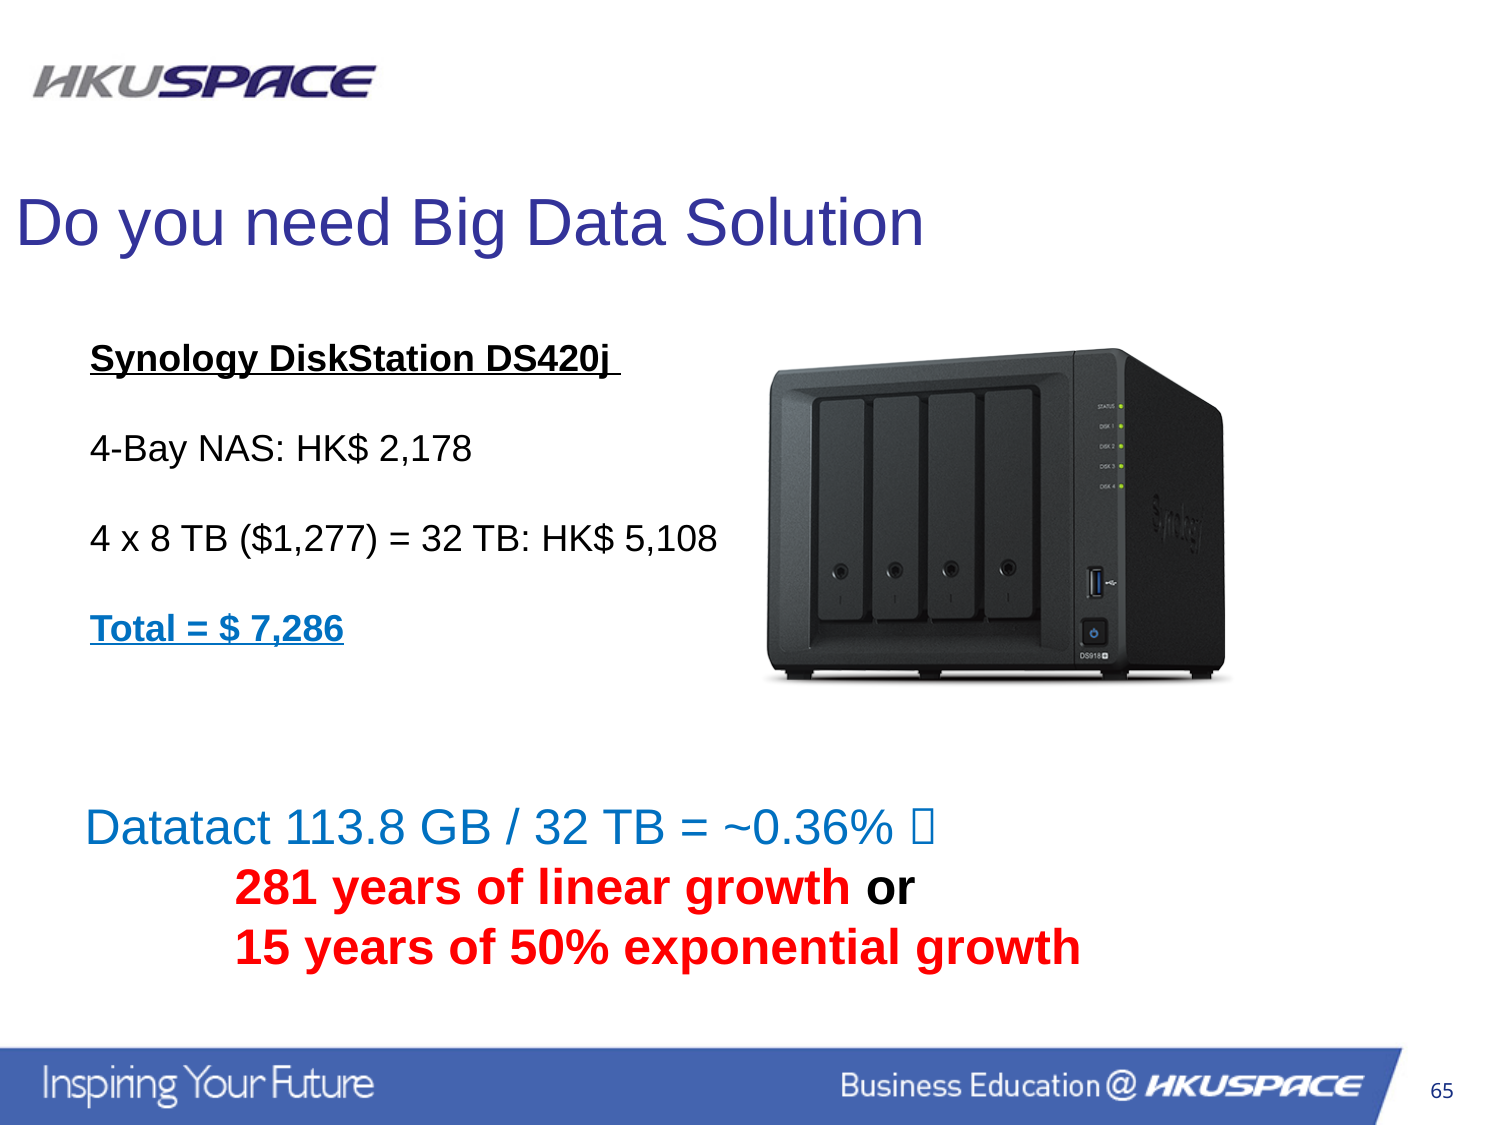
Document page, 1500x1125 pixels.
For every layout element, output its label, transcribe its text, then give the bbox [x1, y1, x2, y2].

picture [0, 0, 1500, 1125]
title Do you need Big Data Solution [0, 101, 1325, 266]
text_box Datatact 113.8 GB / 32 TB = ~0.36%  281 years of linear growth or 15 years of 50% exponential growth [69, 786, 1098, 982]
text_box Synology DiskStation DS420j 4-Bay NAS: HK$ 2,178 4 x 8 TB ($1,277) = 32 TB: HK$ 5,108 Total = $ 7,286 [75, 326, 660, 701]
slide_number 65 [1415, 1070, 1499, 1125]
